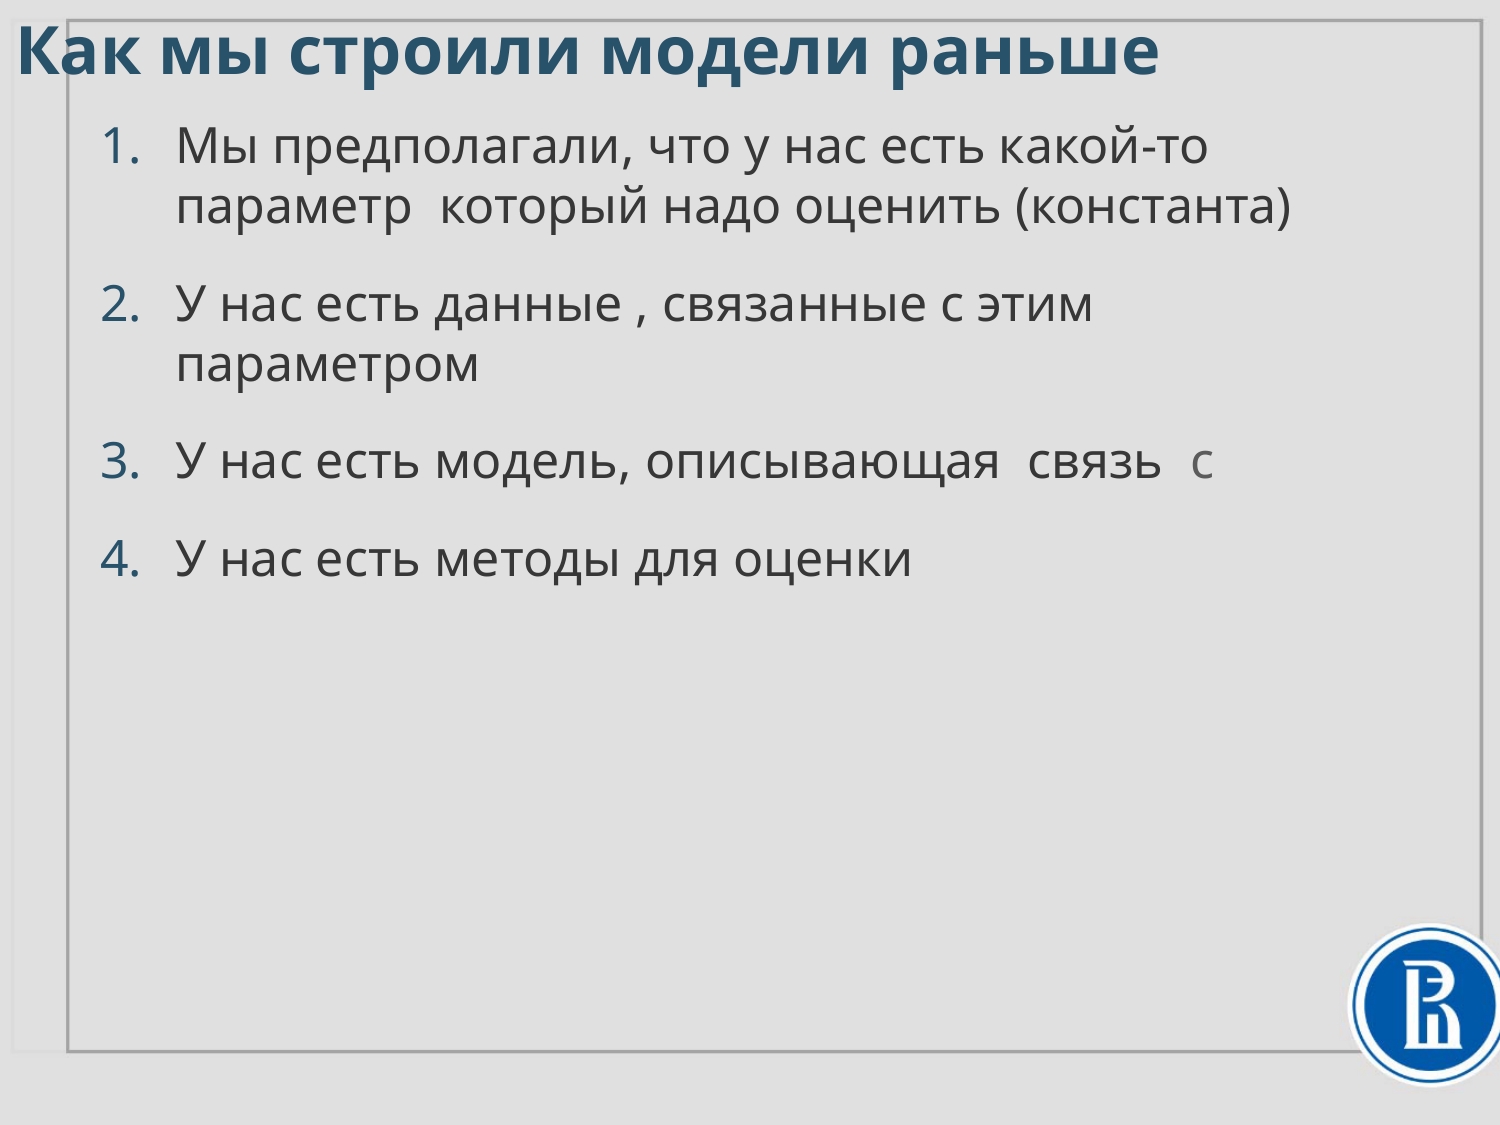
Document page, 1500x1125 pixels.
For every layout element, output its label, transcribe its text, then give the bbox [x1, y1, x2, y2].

text_box Как мы строили модели раньше [0, 0, 1500, 96]
picture [0, 96, 1500, 1125]
